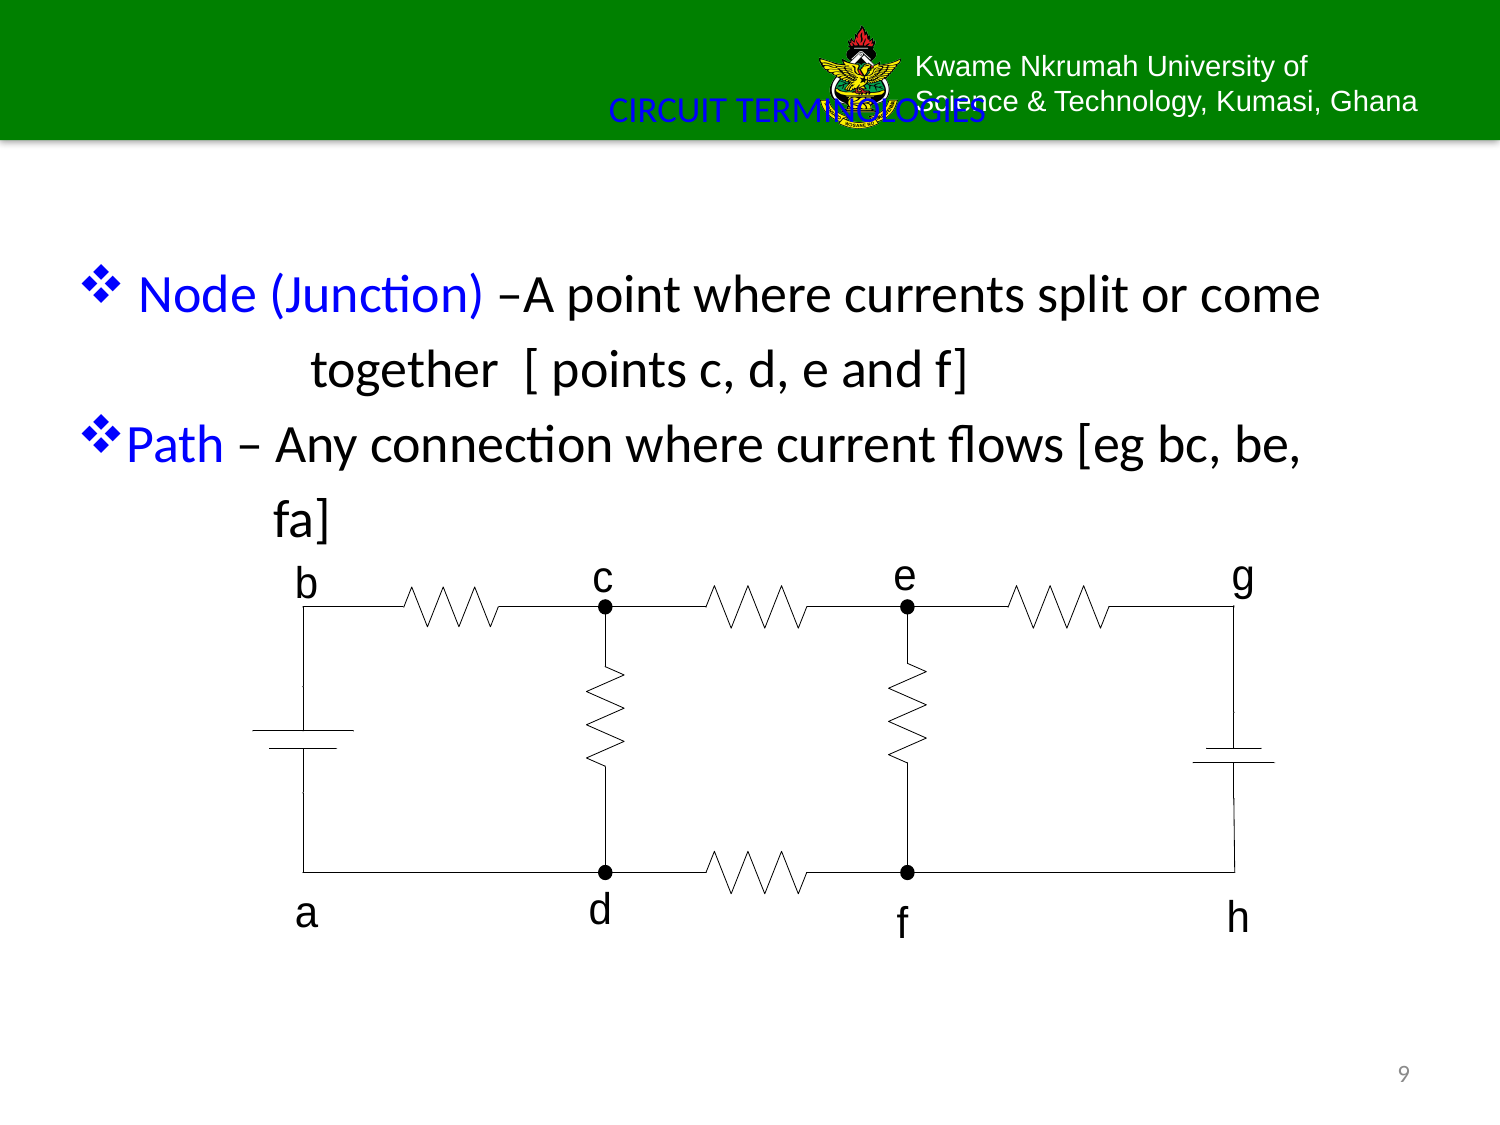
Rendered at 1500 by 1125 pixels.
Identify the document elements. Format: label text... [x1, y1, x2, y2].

picture [819, 25, 901, 33]
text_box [137, 504, 1413, 967]
title CIRCUIT TERMINOLOGIES [112, 33, 1450, 184]
slide_number 9 [1074, 1042, 1425, 1103]
subtitle Node (Junction) –A point where currents split or come together [ points c, d, e and f] Path – Any connection where current flows [eg bc, be, fa] [62, 250, 1450, 1059]
